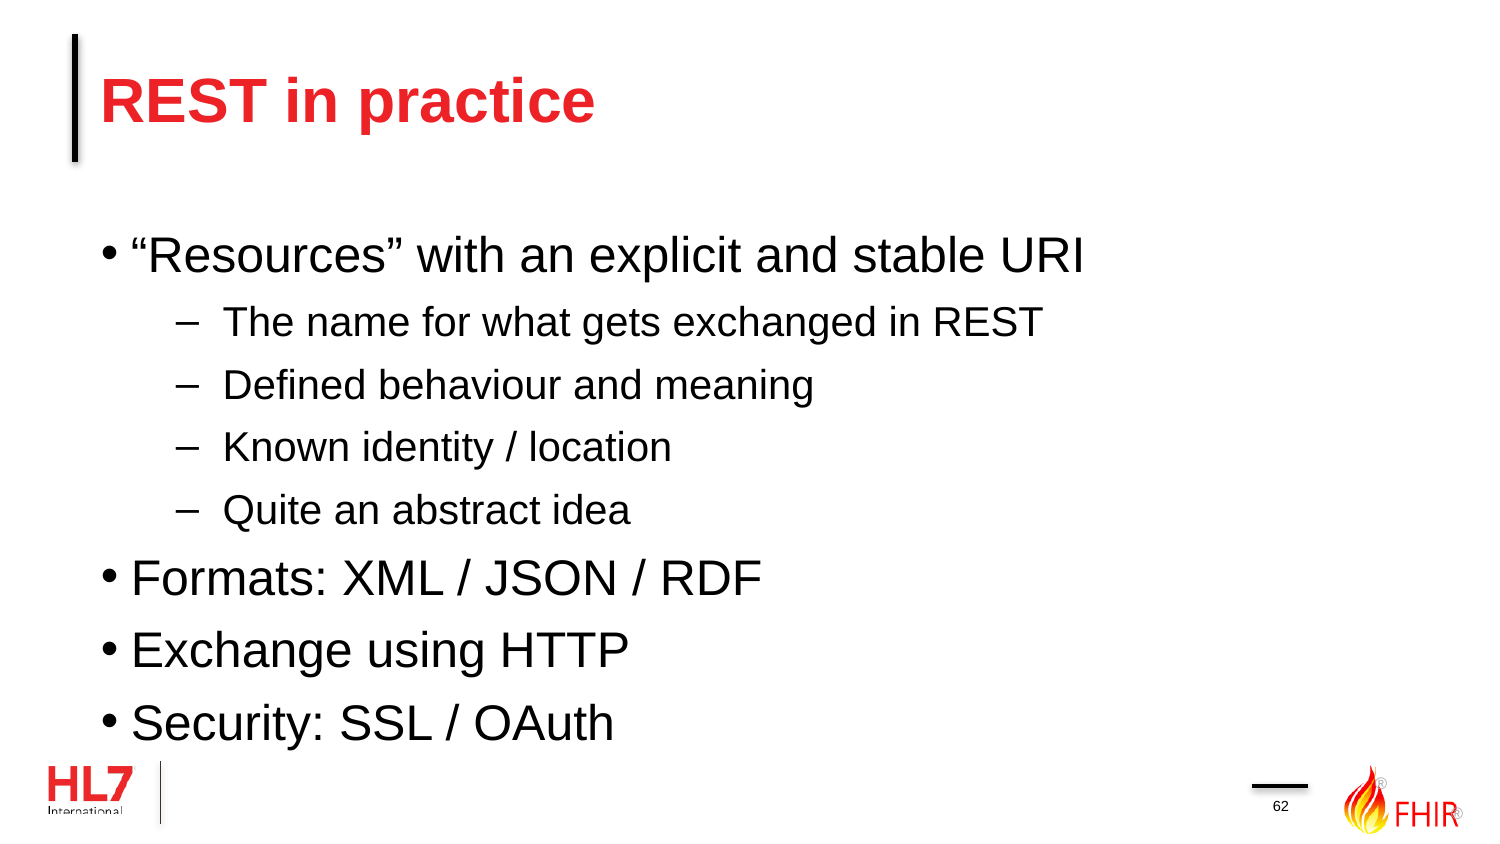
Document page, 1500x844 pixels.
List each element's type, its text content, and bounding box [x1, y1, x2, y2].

slide_number 62 [1258, 786, 1304, 814]
title REST in practice [100, 33, 1451, 163]
picture [1339, 760, 1463, 837]
list “Resources” with an explicit and stable URI The name for what gets exchanged in REST Defined behaviour and meaning Known identity / location Quite an abstract idea Formats: XML / JSON / RDF Exchange using HTTP Security: SSL / OAuth [100, 222, 1451, 731]
